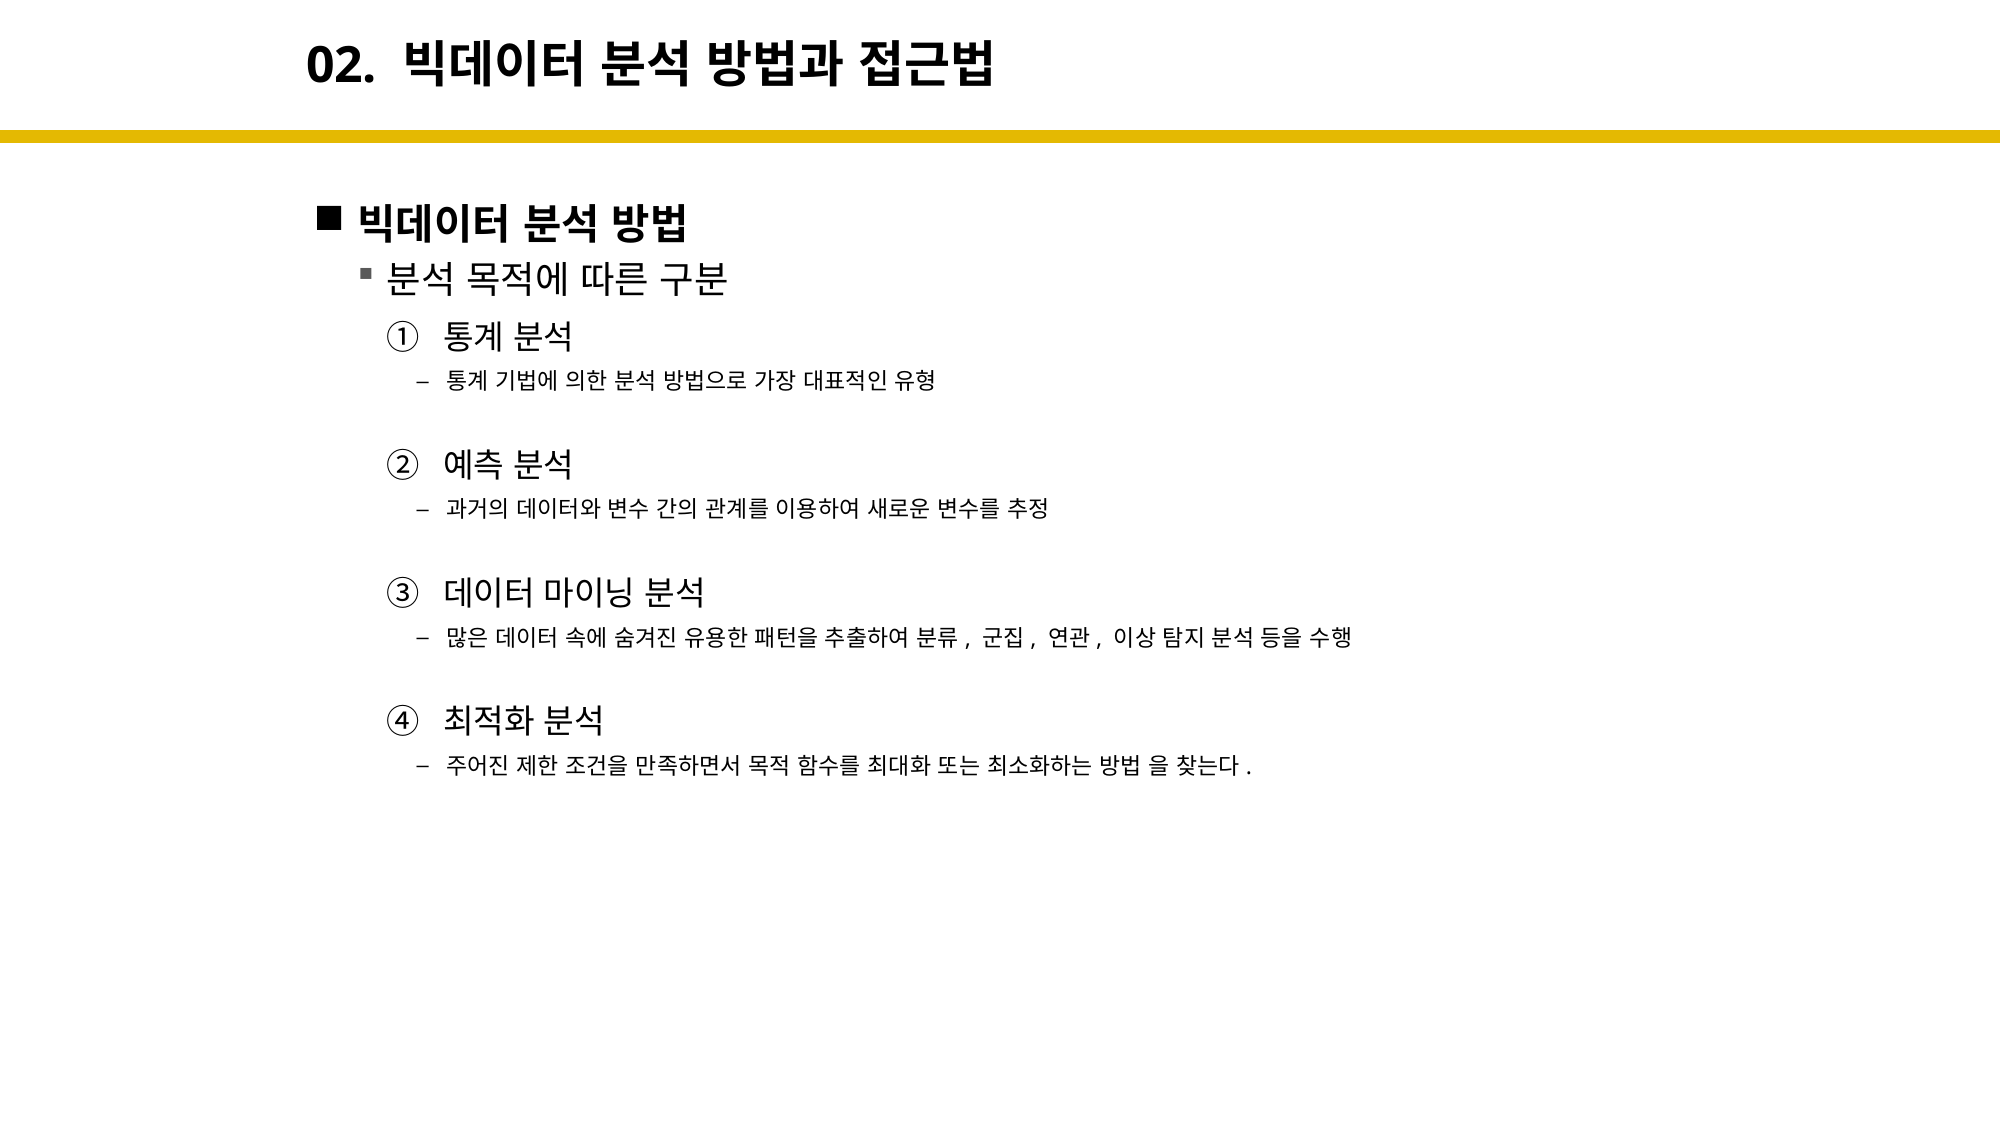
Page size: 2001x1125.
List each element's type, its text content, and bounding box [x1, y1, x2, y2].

list 빅데이터 분석 방법 분석 목적에 따른 구분 통계 분석 통계 기법에 의한 분석 방법으로 가장 대표적인 유형 예측 분석 과거의 데이터와 변수 간의 관계를 이용하여 새로운 변수를 추정 데이터 마이닝 분석 많은 데이터 속에 숨겨진 유용한 패턴을 추출하여 분류, 군집, 연관, 이상 탐지 분석 등을 수행 최적화 분석 주어진 제한 조건을 만족하면서 목적 함수를 최대화 또는 최소화하는 방법 을 찾는다. [298, 165, 1717, 1064]
title 02. 빅데이터 분석 방법과 접근법 [291, 17, 1532, 107]
